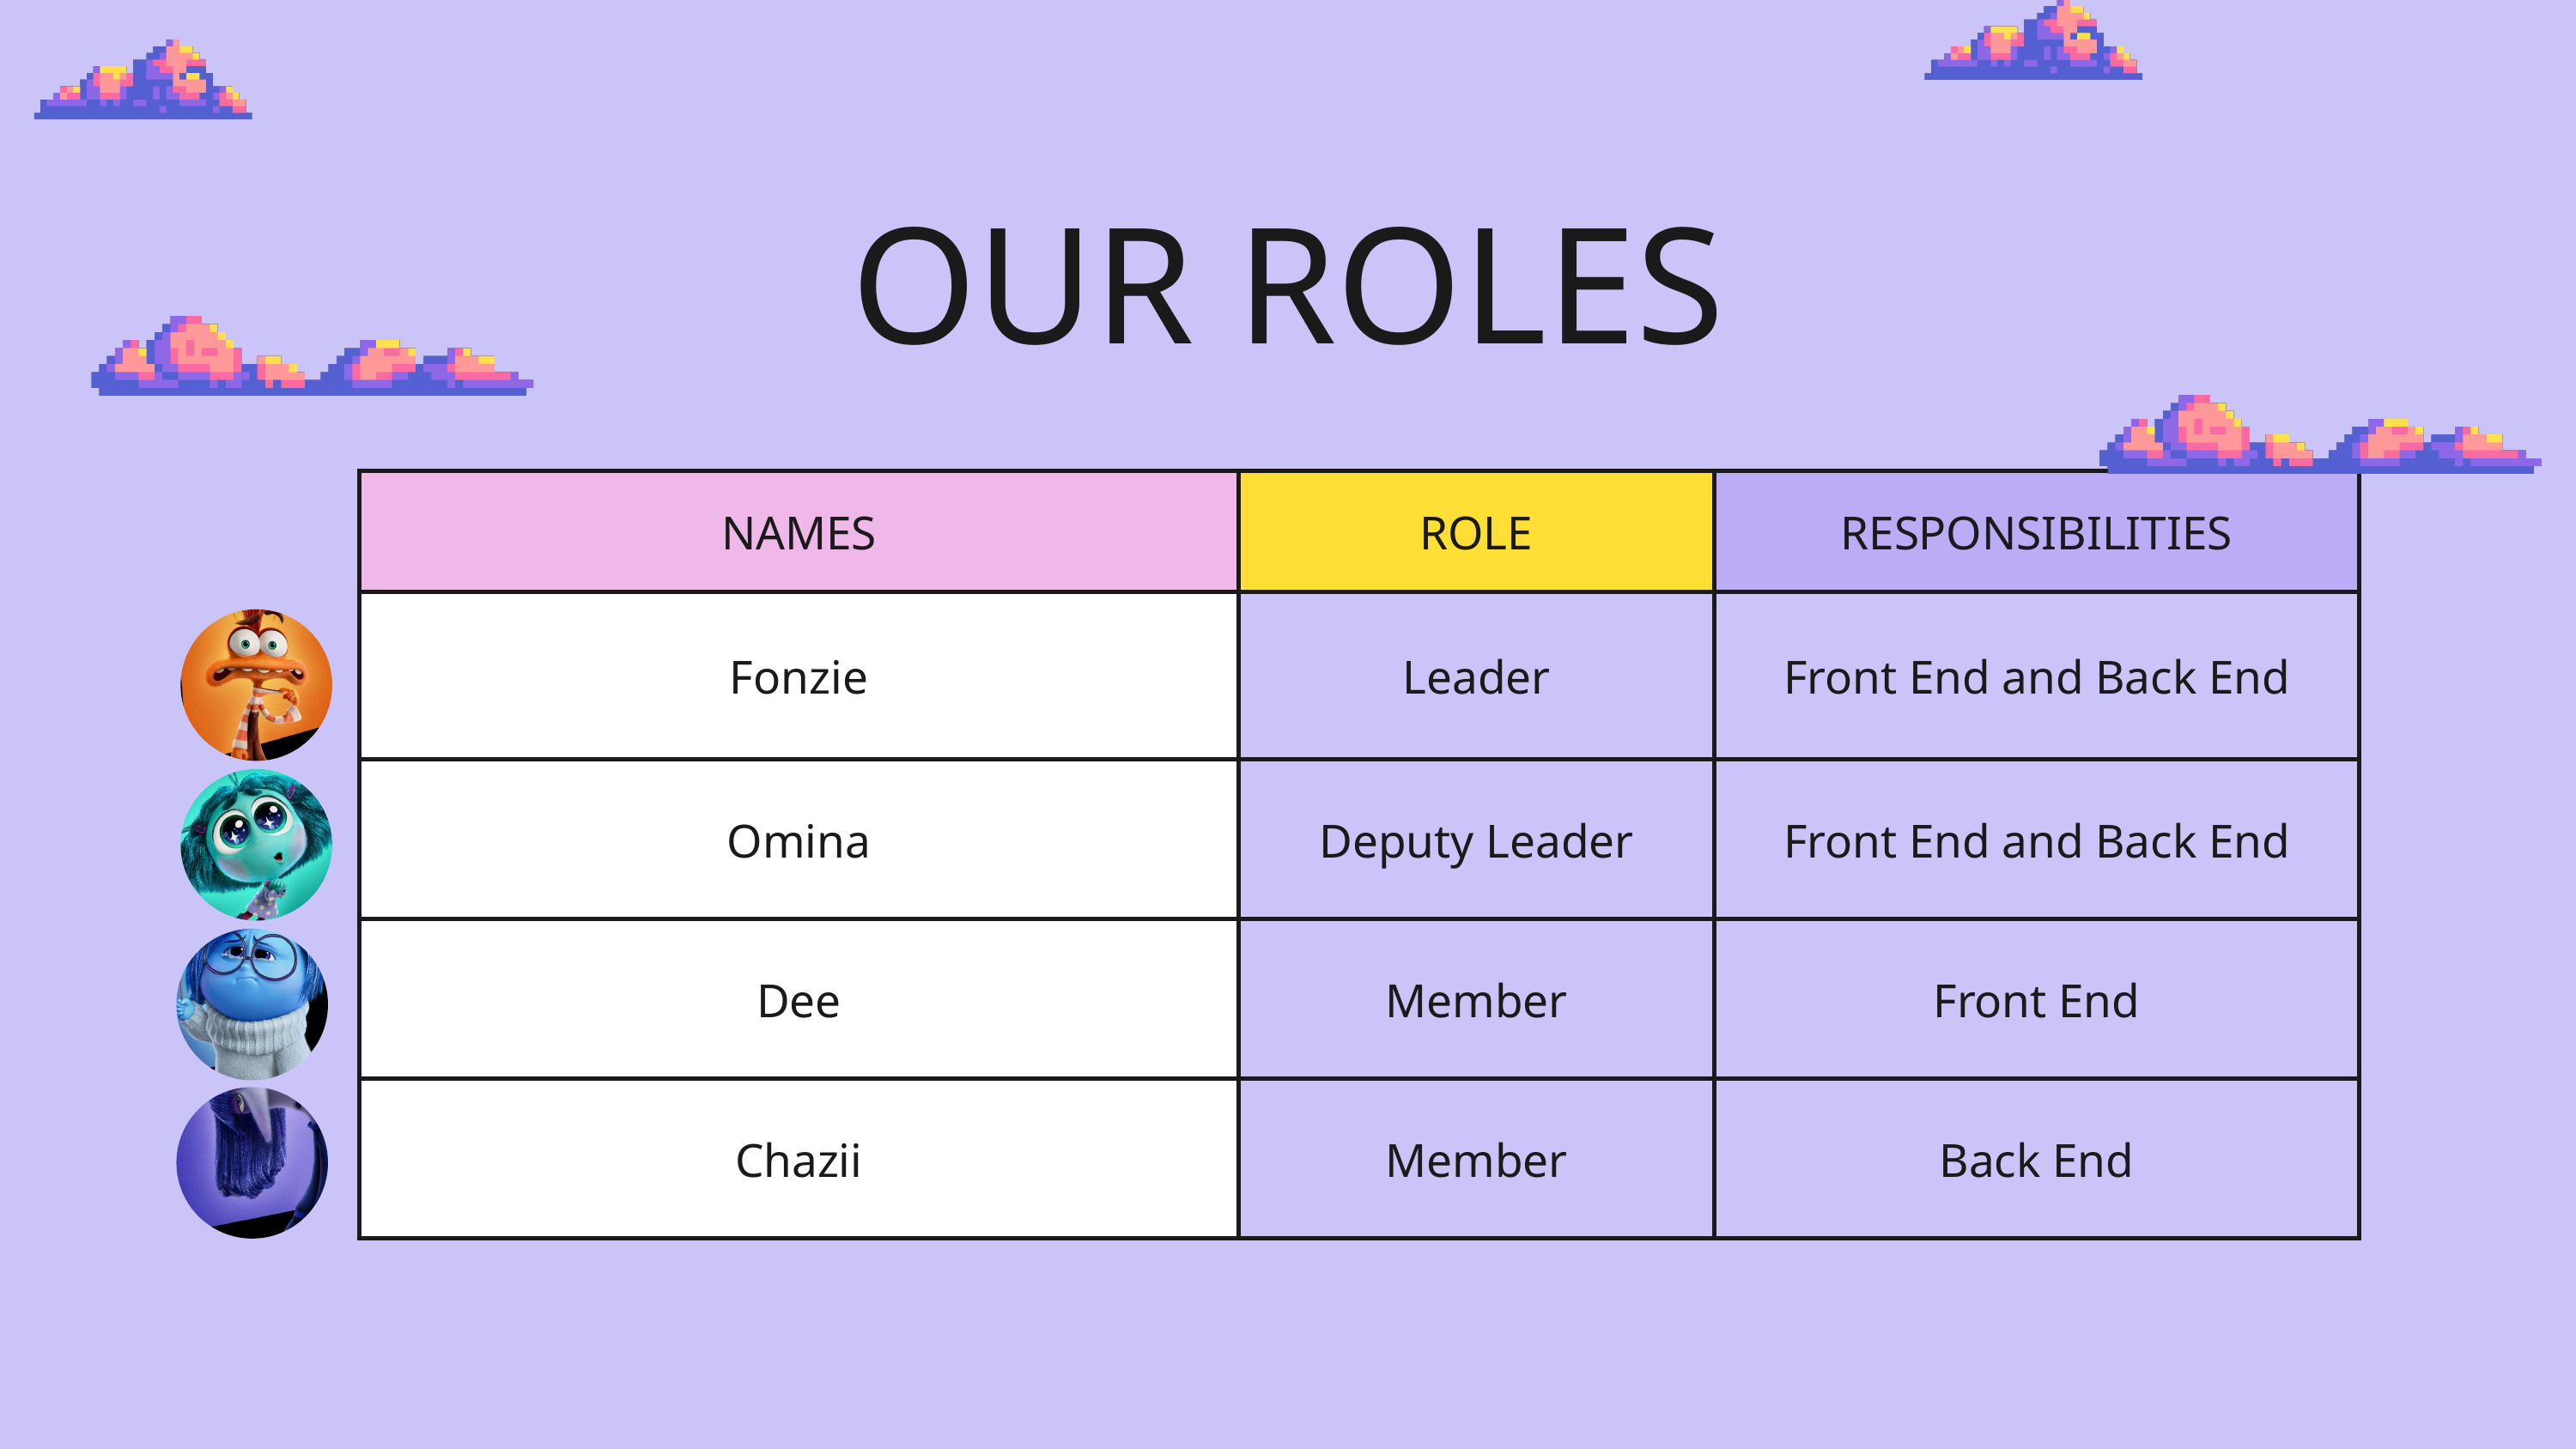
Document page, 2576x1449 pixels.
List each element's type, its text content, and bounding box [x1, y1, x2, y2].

table_cell Member [1241, 921, 1712, 1076]
table_cell Back End [1716, 1081, 2357, 1236]
table_cell Deputy Leader [1241, 761, 1712, 917]
text_box [33, 39, 252, 119]
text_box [180, 768, 333, 921]
table_cell Omina [361, 761, 1236, 917]
text_box [2099, 395, 2542, 474]
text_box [176, 928, 329, 1081]
table_header RESPONSIBILITIES [1716, 473, 2357, 590]
table_cell Leader [1241, 594, 1712, 757]
table_header ROLE [1241, 473, 1712, 590]
text_box [1924, 0, 2143, 80]
table_cell Dee [361, 921, 1236, 1076]
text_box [180, 609, 333, 761]
table_cell Chazii [361, 1081, 1236, 1236]
table_cell Fonzie [361, 594, 1236, 757]
table_cell Front End and Back End [1716, 761, 2357, 917]
table_cell Member [1241, 1081, 1712, 1236]
text_box OUR ROLES [144, 182, 2432, 376]
text_box [91, 316, 534, 396]
table_cell Front End and Back End [1716, 594, 2357, 757]
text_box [176, 1087, 329, 1240]
table_cell Front End [1716, 921, 2357, 1076]
table_header NAMES [361, 473, 1236, 590]
